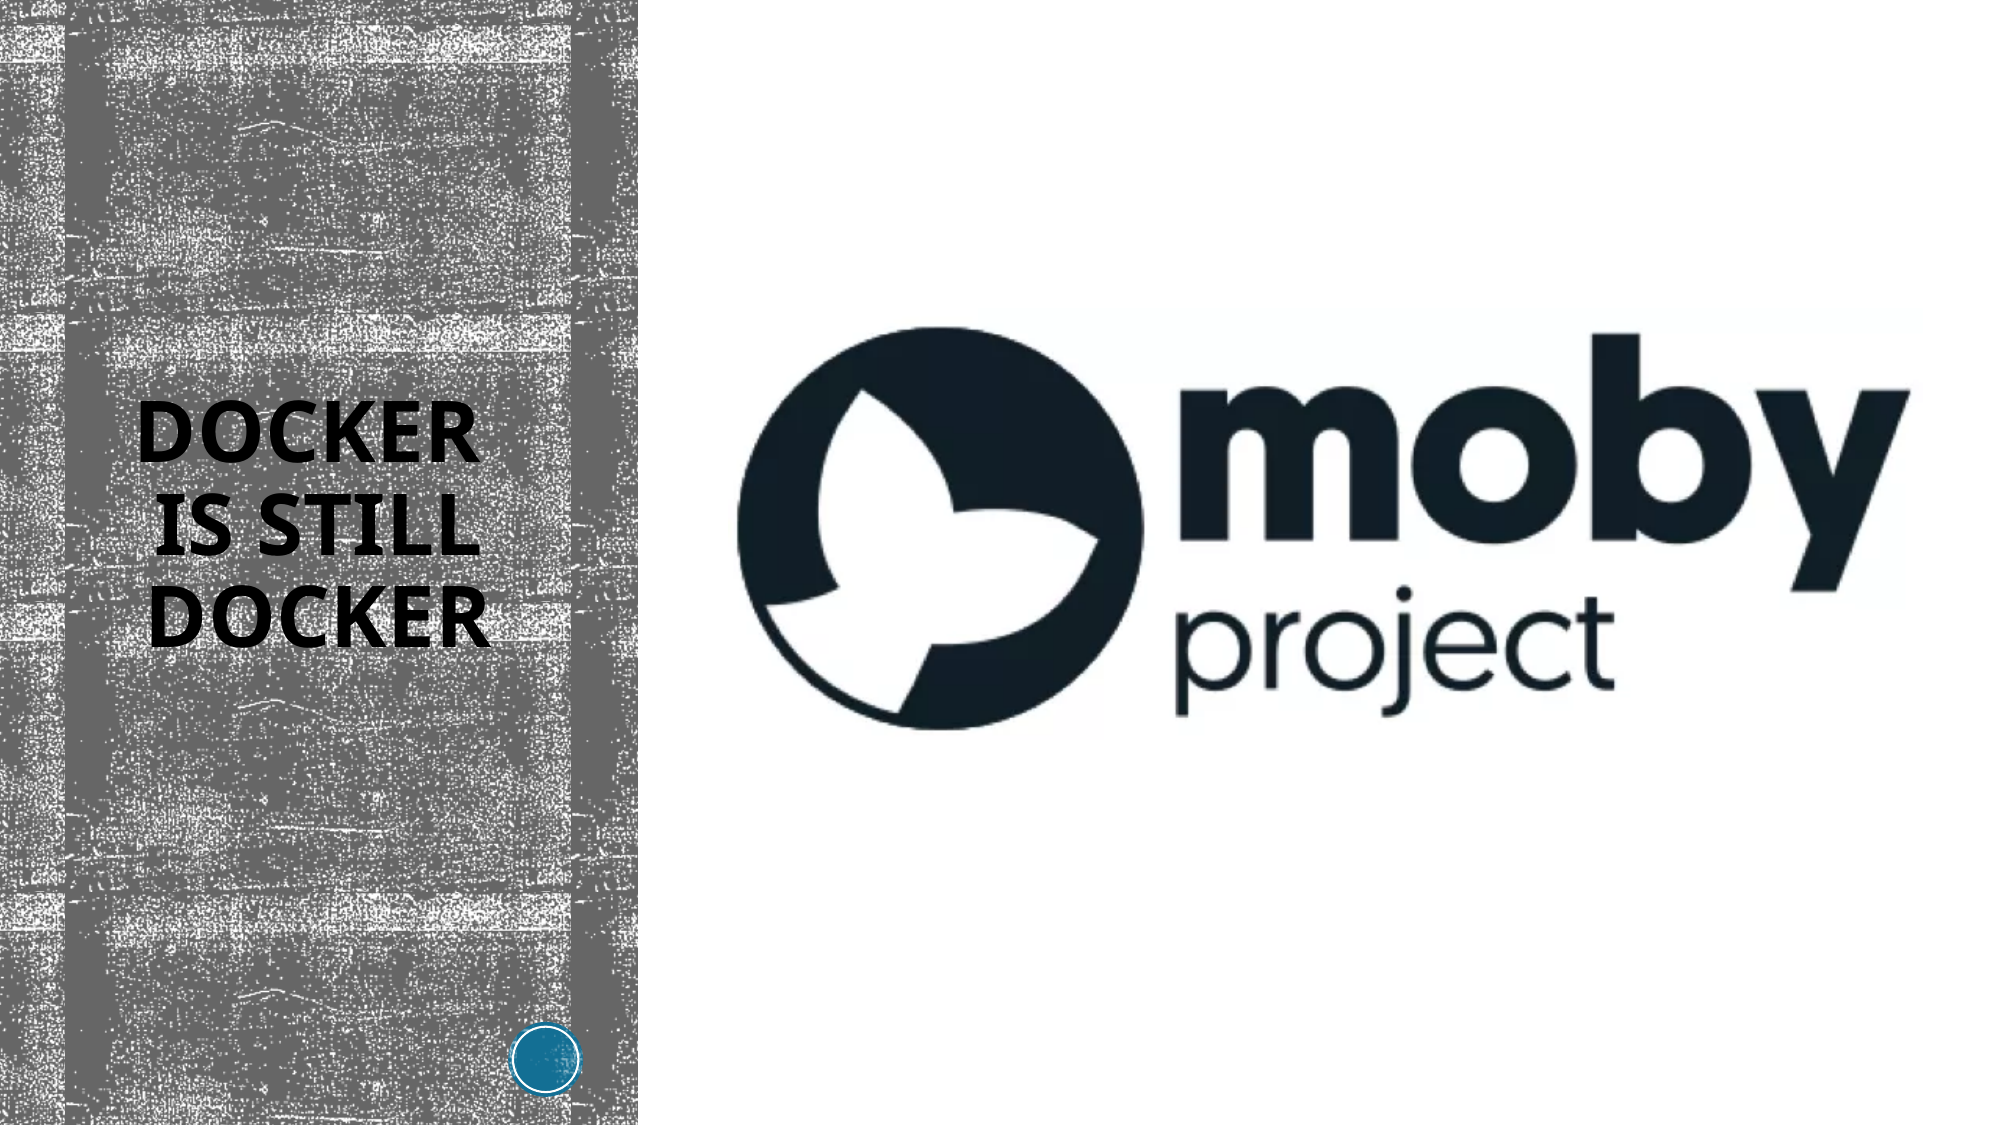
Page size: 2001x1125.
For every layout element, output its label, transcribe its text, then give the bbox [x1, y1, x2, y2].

picture [728, 308, 1923, 740]
title Docker IS still DOCKER [19, 381, 618, 667]
